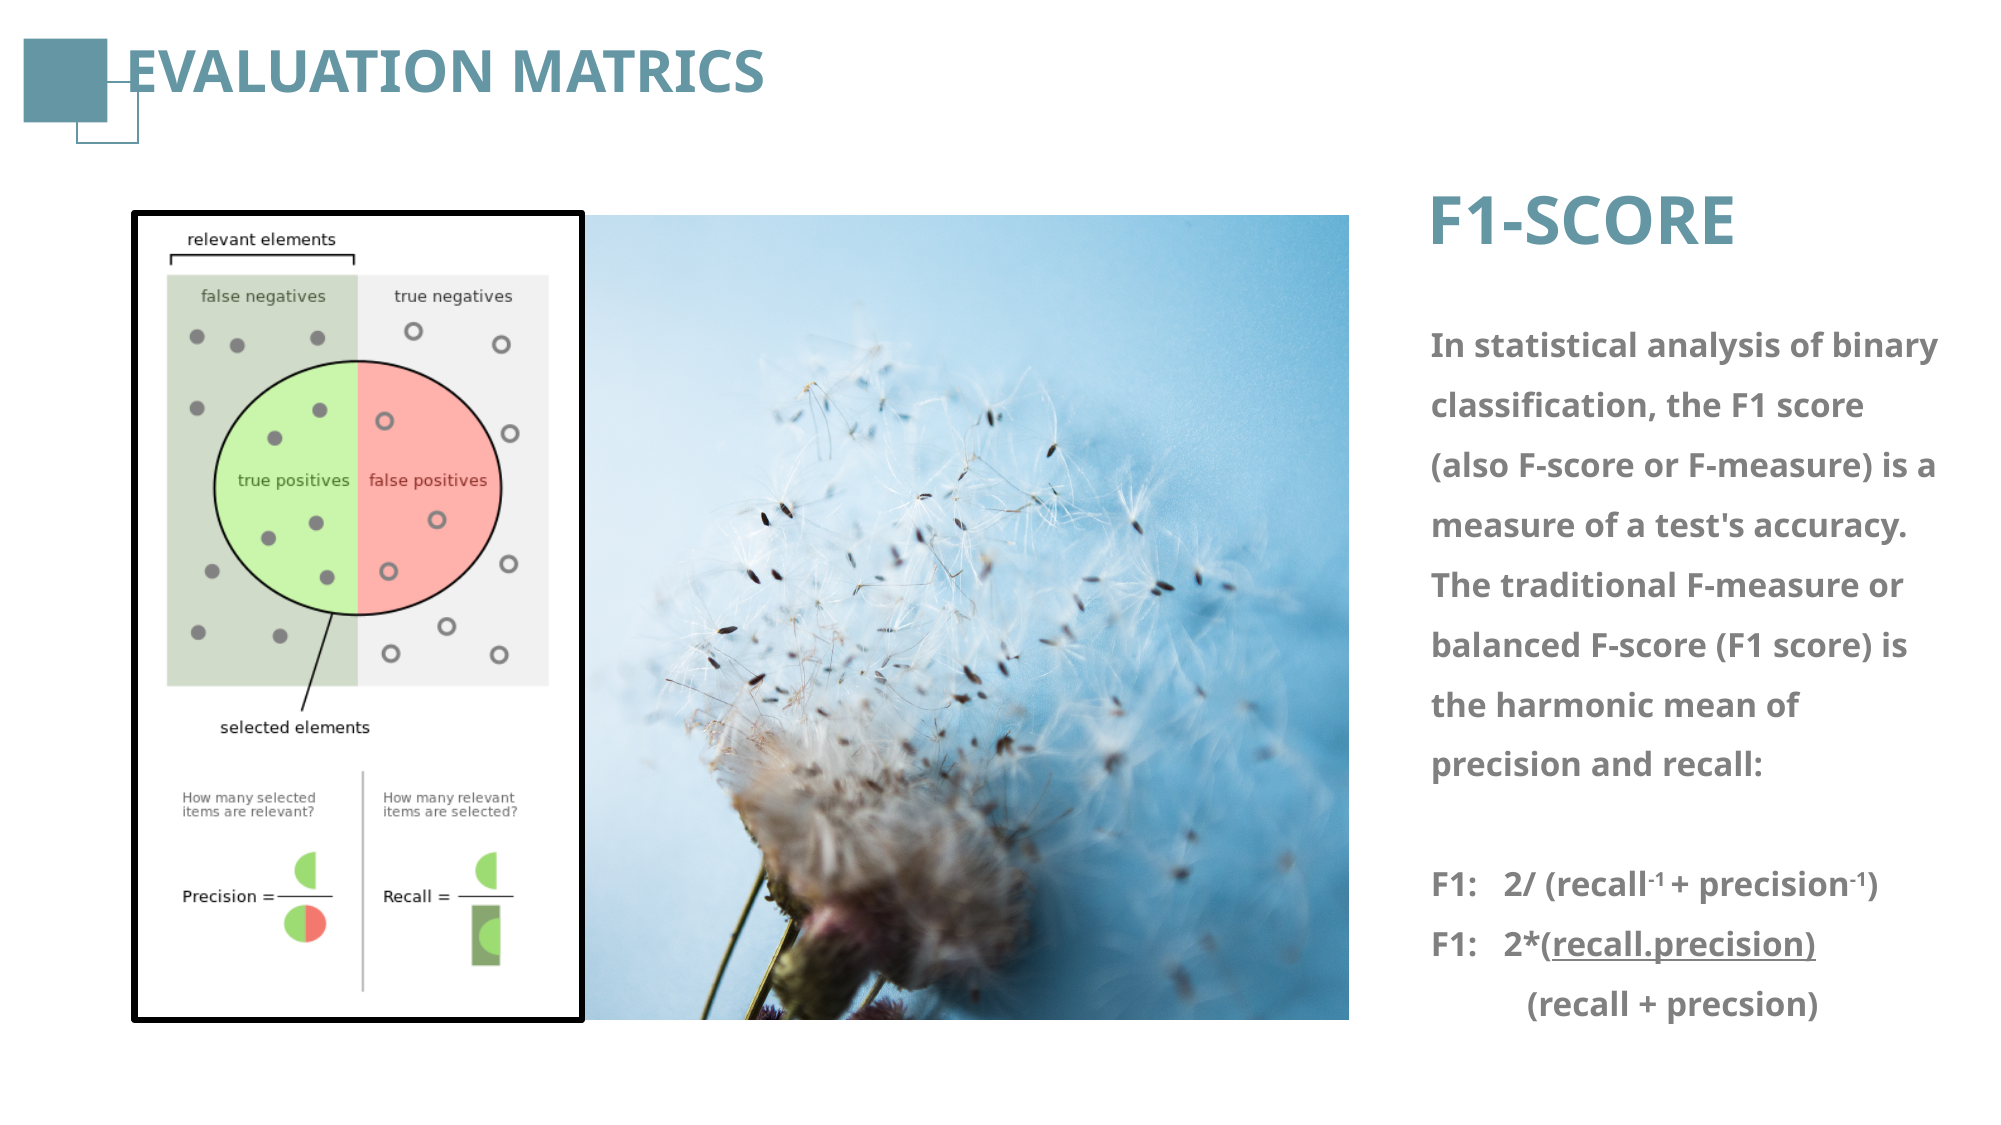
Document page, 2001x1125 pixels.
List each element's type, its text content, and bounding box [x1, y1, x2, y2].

text_box EVALUATION MATRICS [111, 26, 781, 112]
text_box F1-SCORE [1413, 170, 1752, 265]
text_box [23, 38, 138, 143]
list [137, 215, 579, 1017]
picture [578, 215, 1349, 1020]
text_box In statistical analysis of binary classification, the F1 score (also F-score or F-measure) is a measure of a test's accuracy. The traditional F-measure or balanced F-score (F1 score) is the harmonic mean of precision and recall: F1: 2/ (recall-1 + precision-1) F1: 2*(recall.precision) (recall + precsion) [1416, 297, 1962, 1031]
